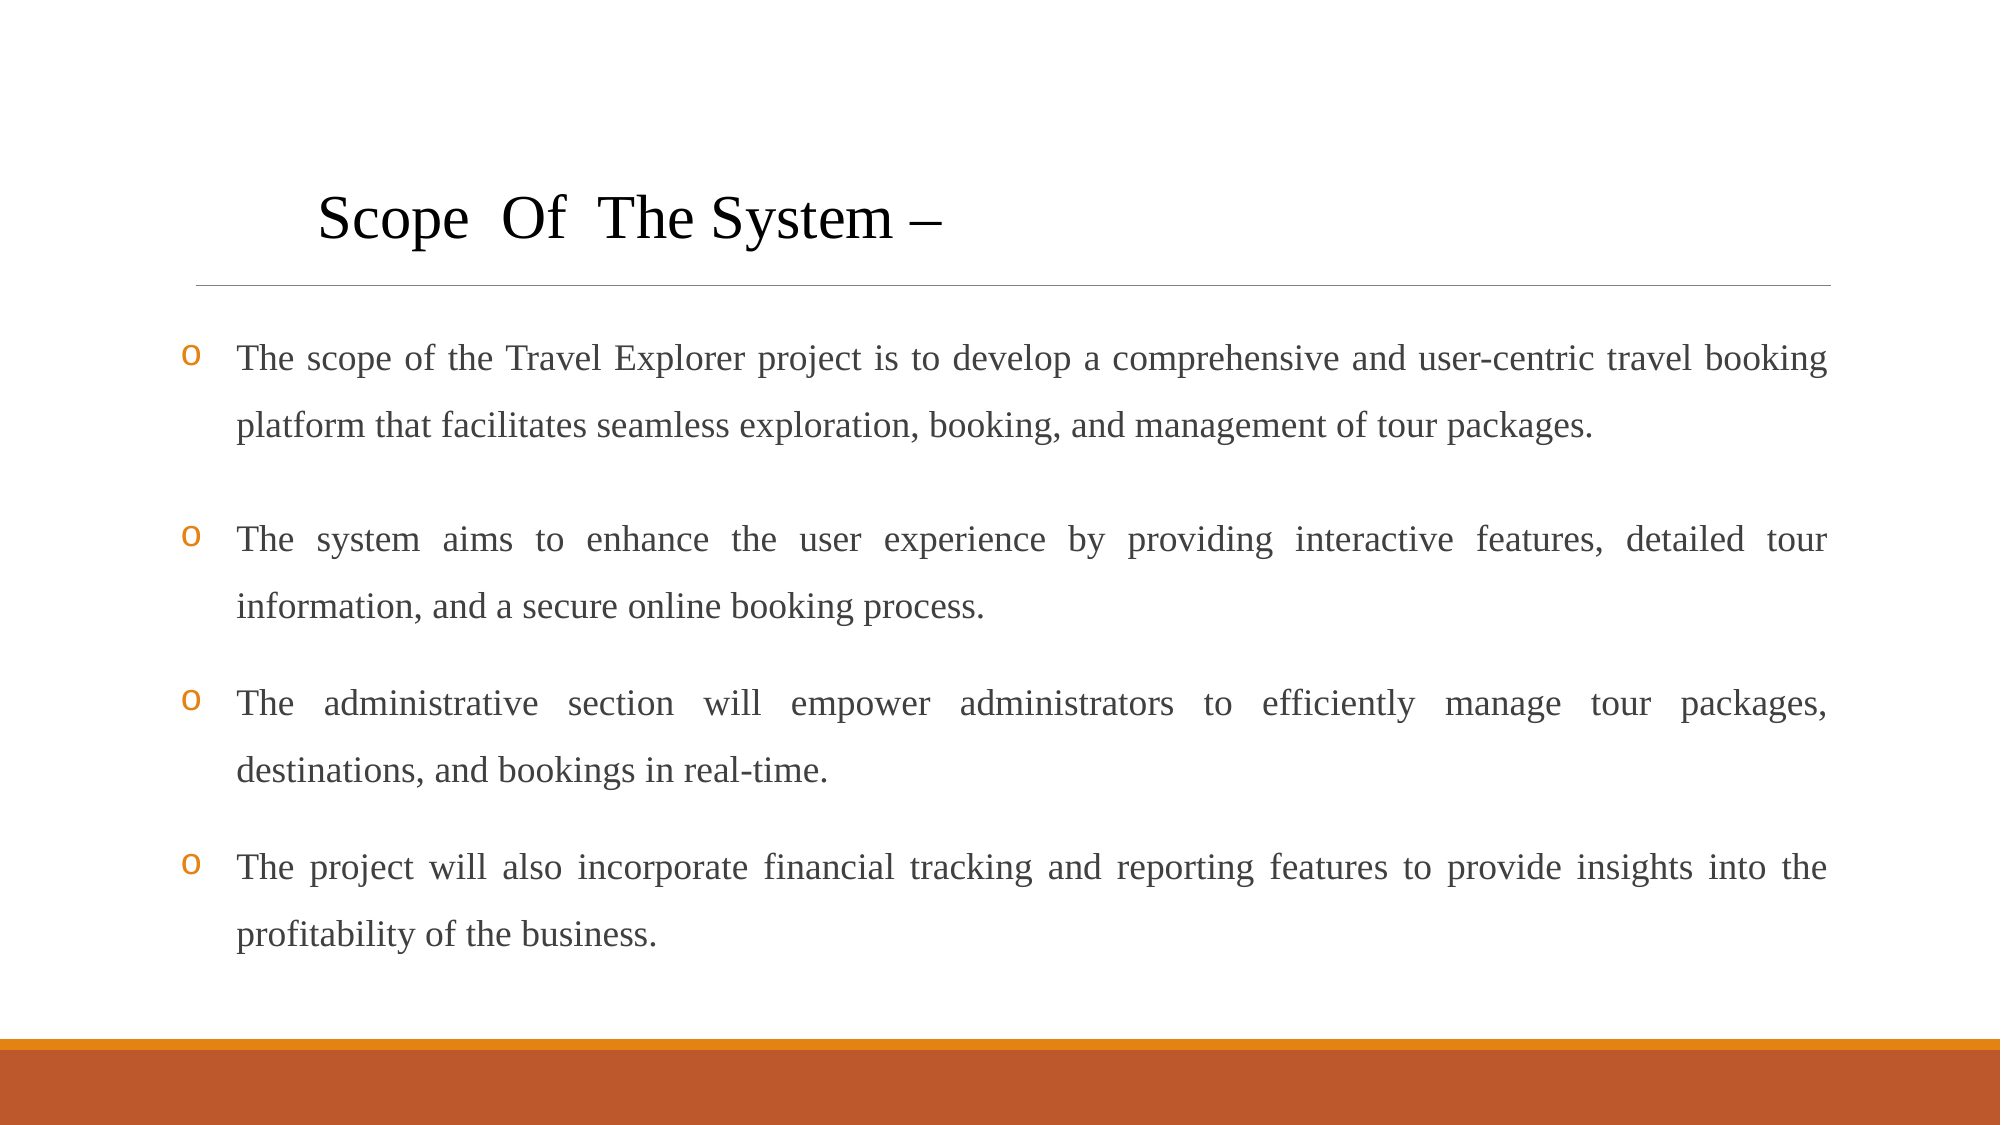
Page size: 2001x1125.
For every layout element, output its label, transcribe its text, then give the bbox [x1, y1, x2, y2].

list The scope of the Travel Explorer project is to develop a comprehensive and user-centric travel booking platform that facilitates seamless exploration, booking, and management of tour packages. The system aims to enhance the user experience by providing interactive features, detailed tour information, and a secure online booking process. The administrative section will empower administrators to efficiently manage tour packages, destinations, and bookings in real-time. The project will also incorporate financial tracking and reporting features to provide insights into the profitability of the business. [180, 302, 1830, 963]
text_box Scope Of The System – [303, 131, 1109, 259]
